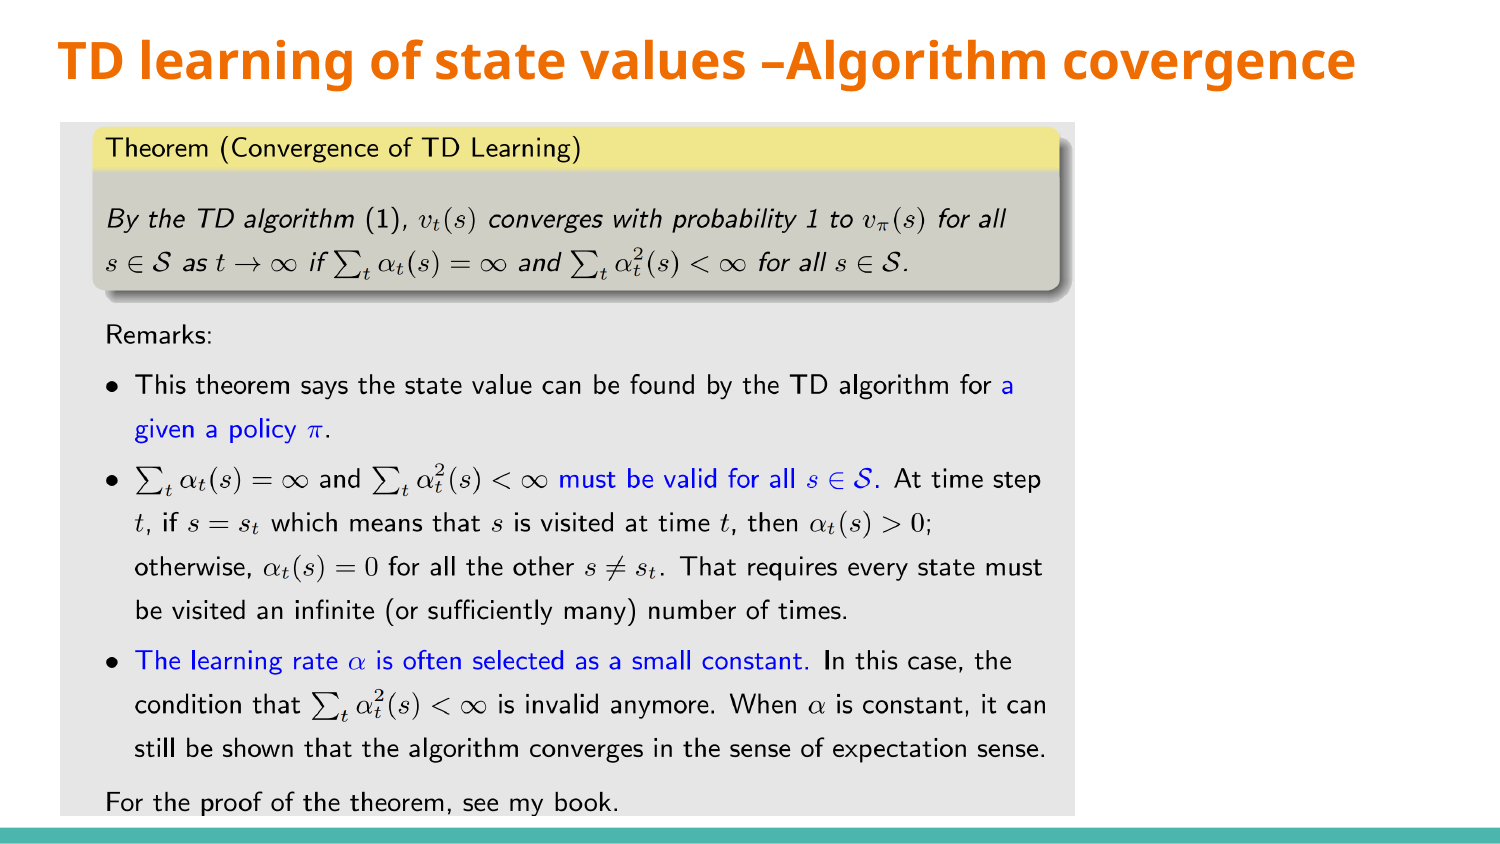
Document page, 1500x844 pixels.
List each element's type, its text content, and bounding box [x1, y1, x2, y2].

picture [59, 122, 1076, 816]
title TD learning of state values –Algorithm covergence [42, 13, 1440, 130]
